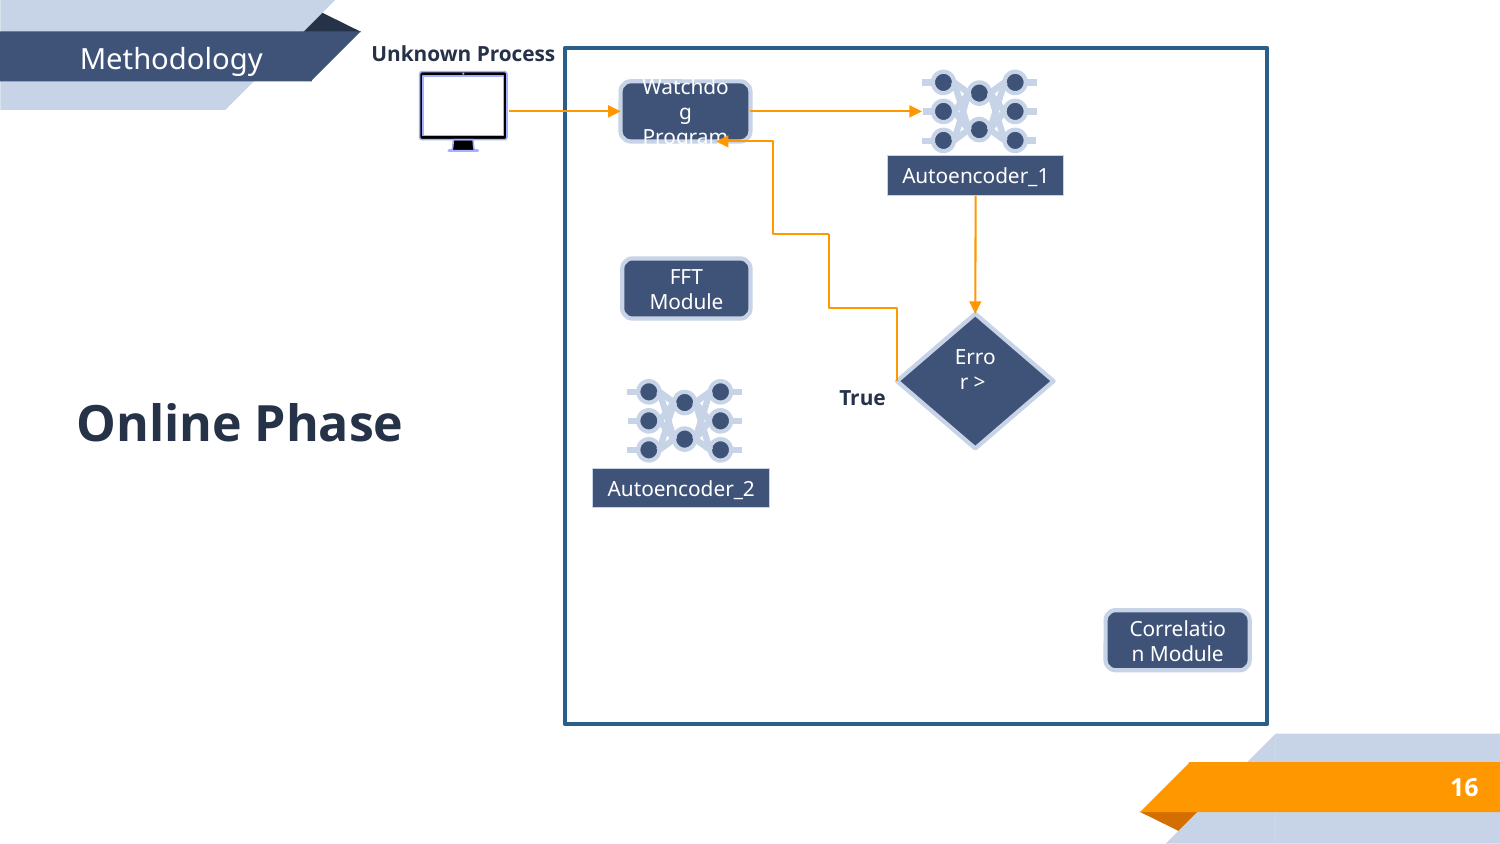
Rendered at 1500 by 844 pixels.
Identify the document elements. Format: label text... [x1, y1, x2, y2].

text_box FFT Module [620, 256, 753, 321]
text_box Unknown Process [356, 33, 570, 73]
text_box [602, 380, 760, 509]
text_box [419, 73, 507, 152]
text_box Correlation Module [1103, 608, 1252, 673]
slide_number 16 [1249, 760, 1494, 813]
text_box True [824, 377, 901, 417]
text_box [789, 273, 937, 342]
text_box Online Phase [61, 384, 419, 459]
text_box [563, 46, 1269, 726]
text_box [715, 141, 830, 235]
text_box Methodology [65, 33, 312, 81]
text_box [896, 71, 1055, 197]
